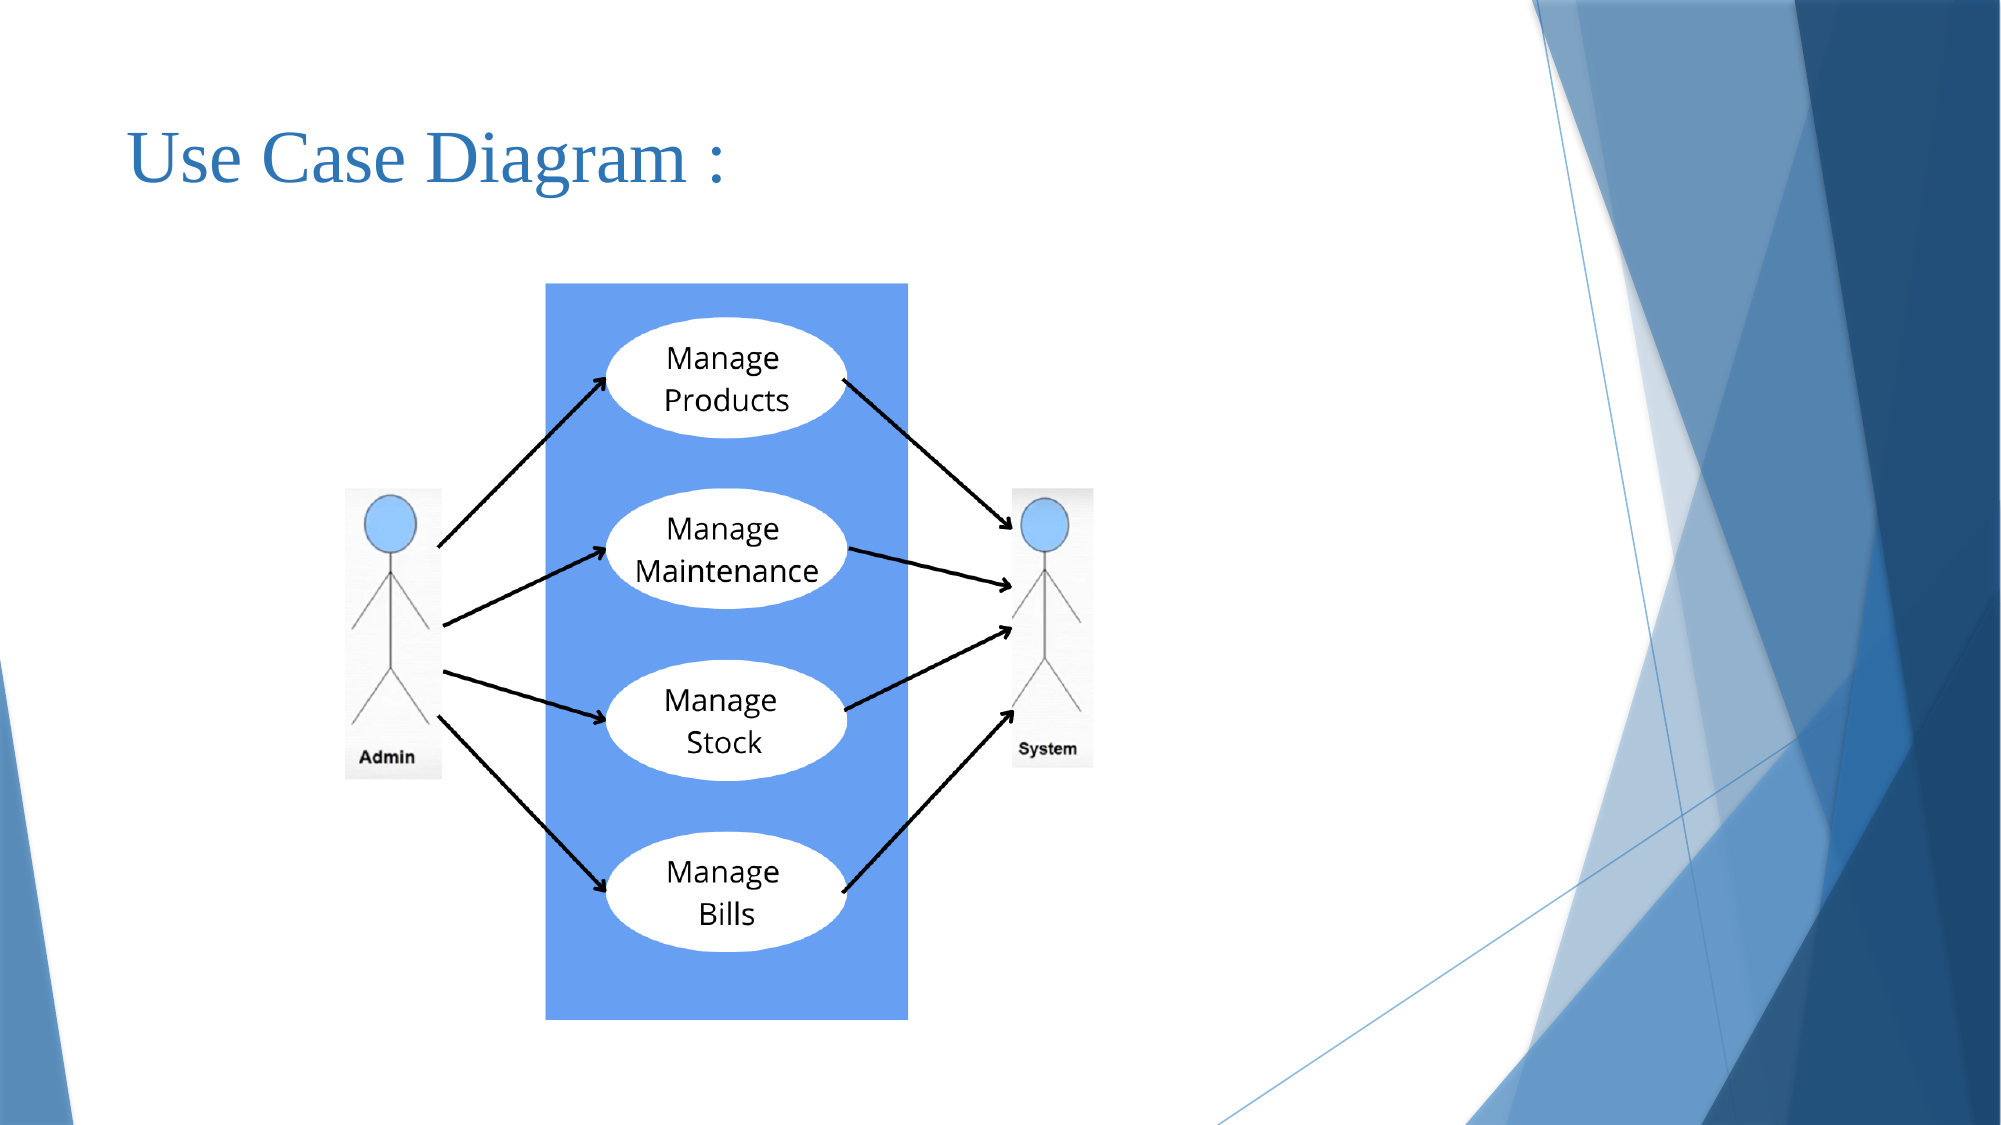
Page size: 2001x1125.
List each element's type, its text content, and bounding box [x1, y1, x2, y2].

title Use Case Diagram : [111, 99, 1522, 317]
picture [291, 231, 1138, 1078]
